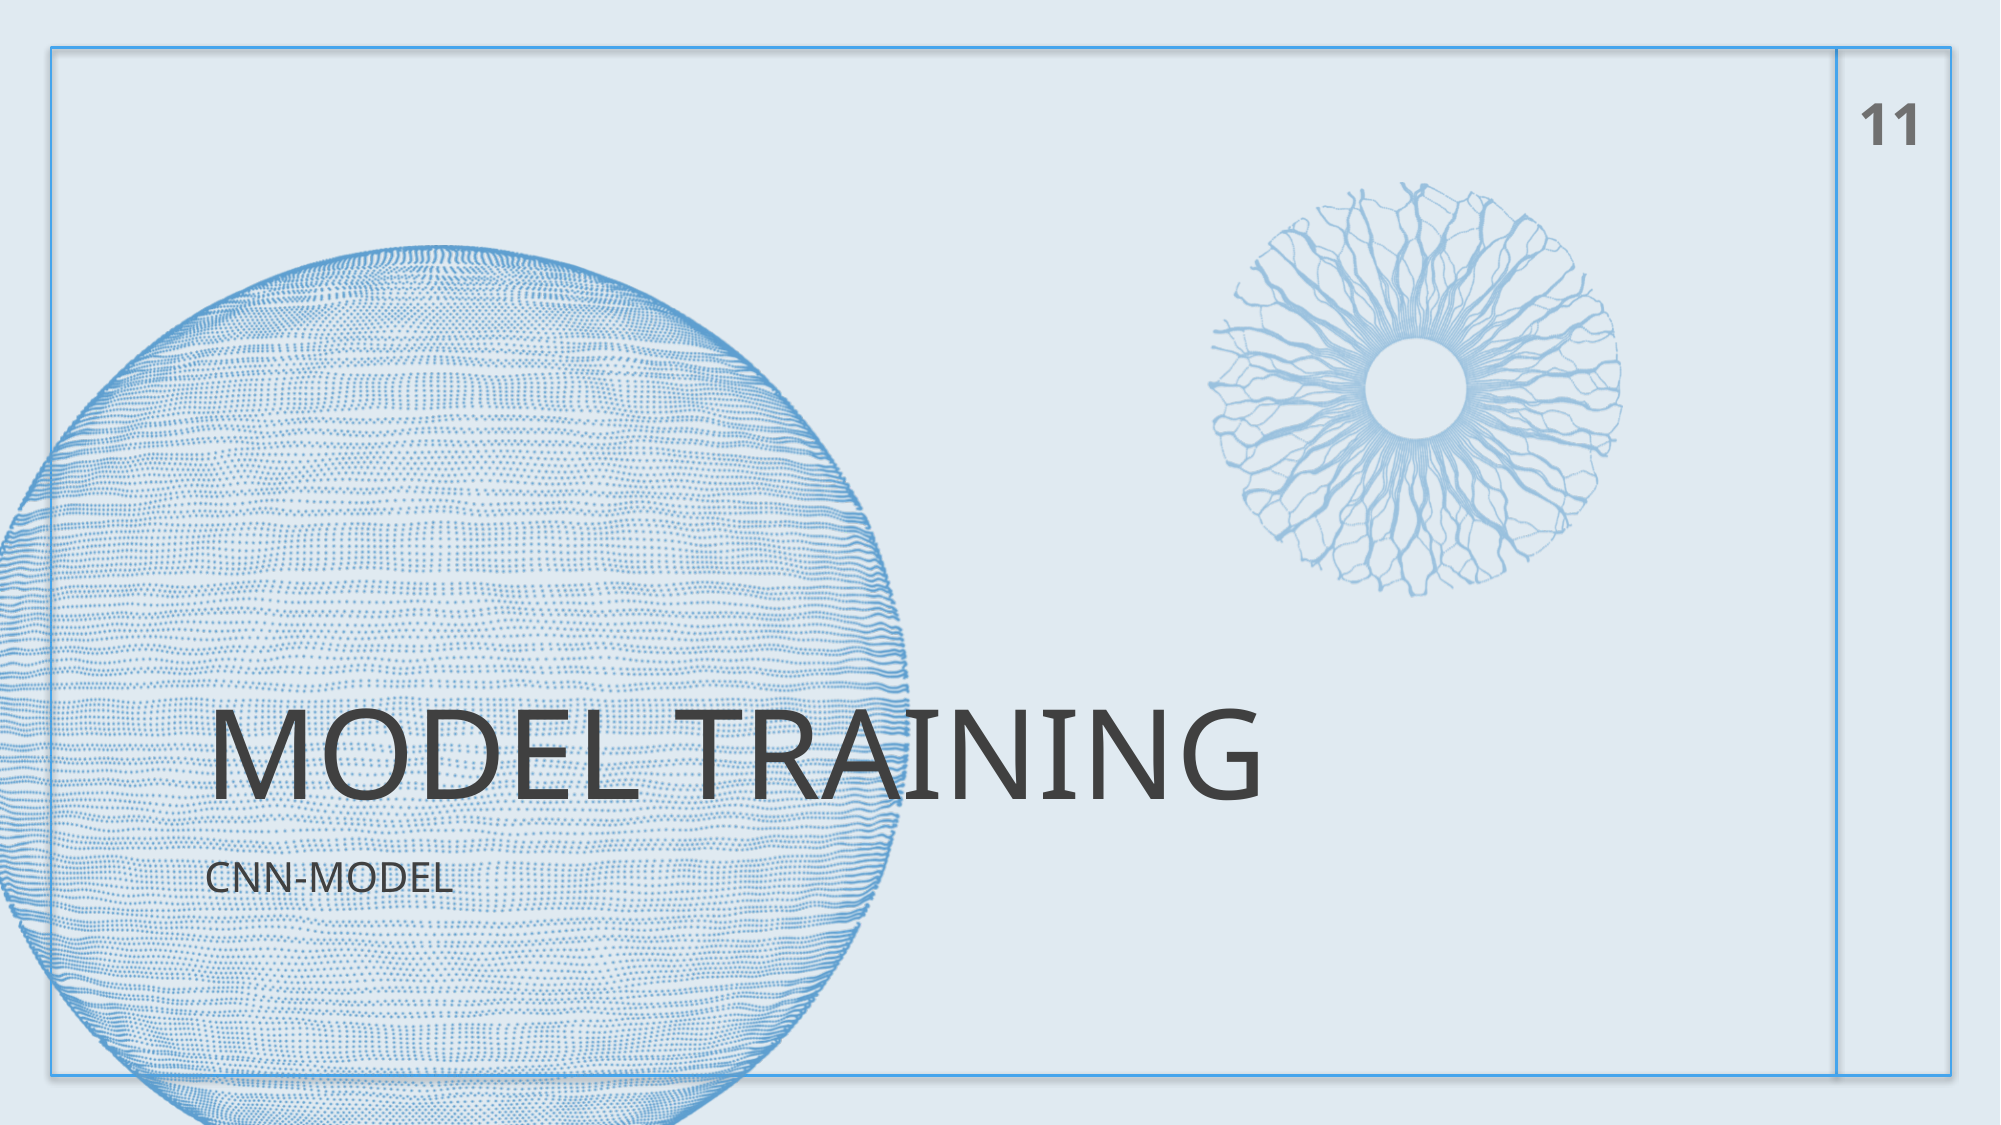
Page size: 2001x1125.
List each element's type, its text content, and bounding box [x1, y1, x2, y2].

list CNN-MODEL [189, 832, 1638, 920]
slide_number 11 [1822, 48, 1961, 175]
title MODEL TRAINING [189, 147, 1638, 832]
picture [0, 182, 1623, 1125]
